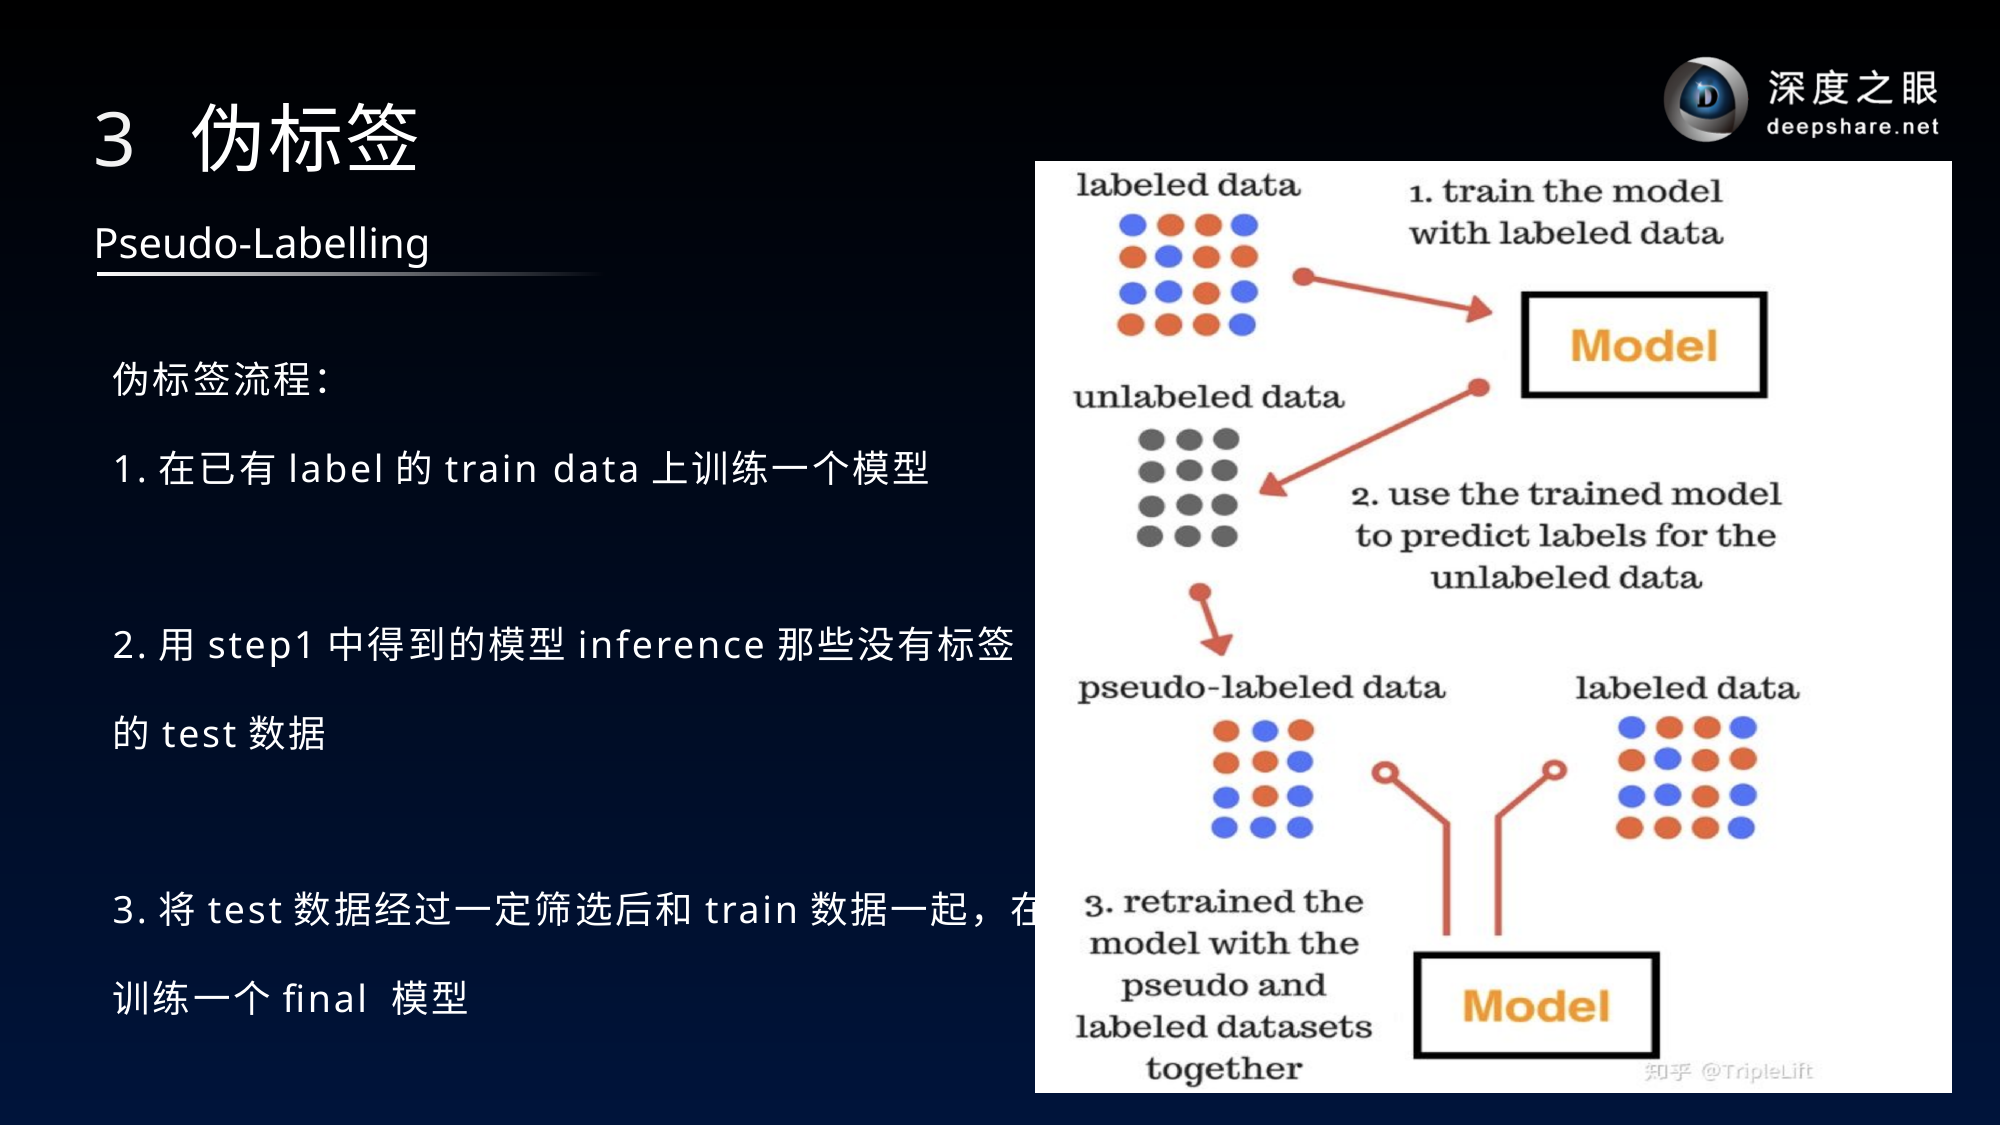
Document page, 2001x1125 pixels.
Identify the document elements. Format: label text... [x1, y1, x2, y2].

title 3 伪标签 [78, 94, 1192, 192]
list 伪标签流程： 1.在已有label的train data上训练一个模型 2.用step1中得到的模型inference那些没有标签 的test数据 3.将test数据经过一定筛选后和train数据一起，在 训练一个final 模型 [98, 326, 1035, 1034]
picture [1035, 37, 1952, 1093]
subtitle Pseudo-Labelling [78, 209, 813, 270]
